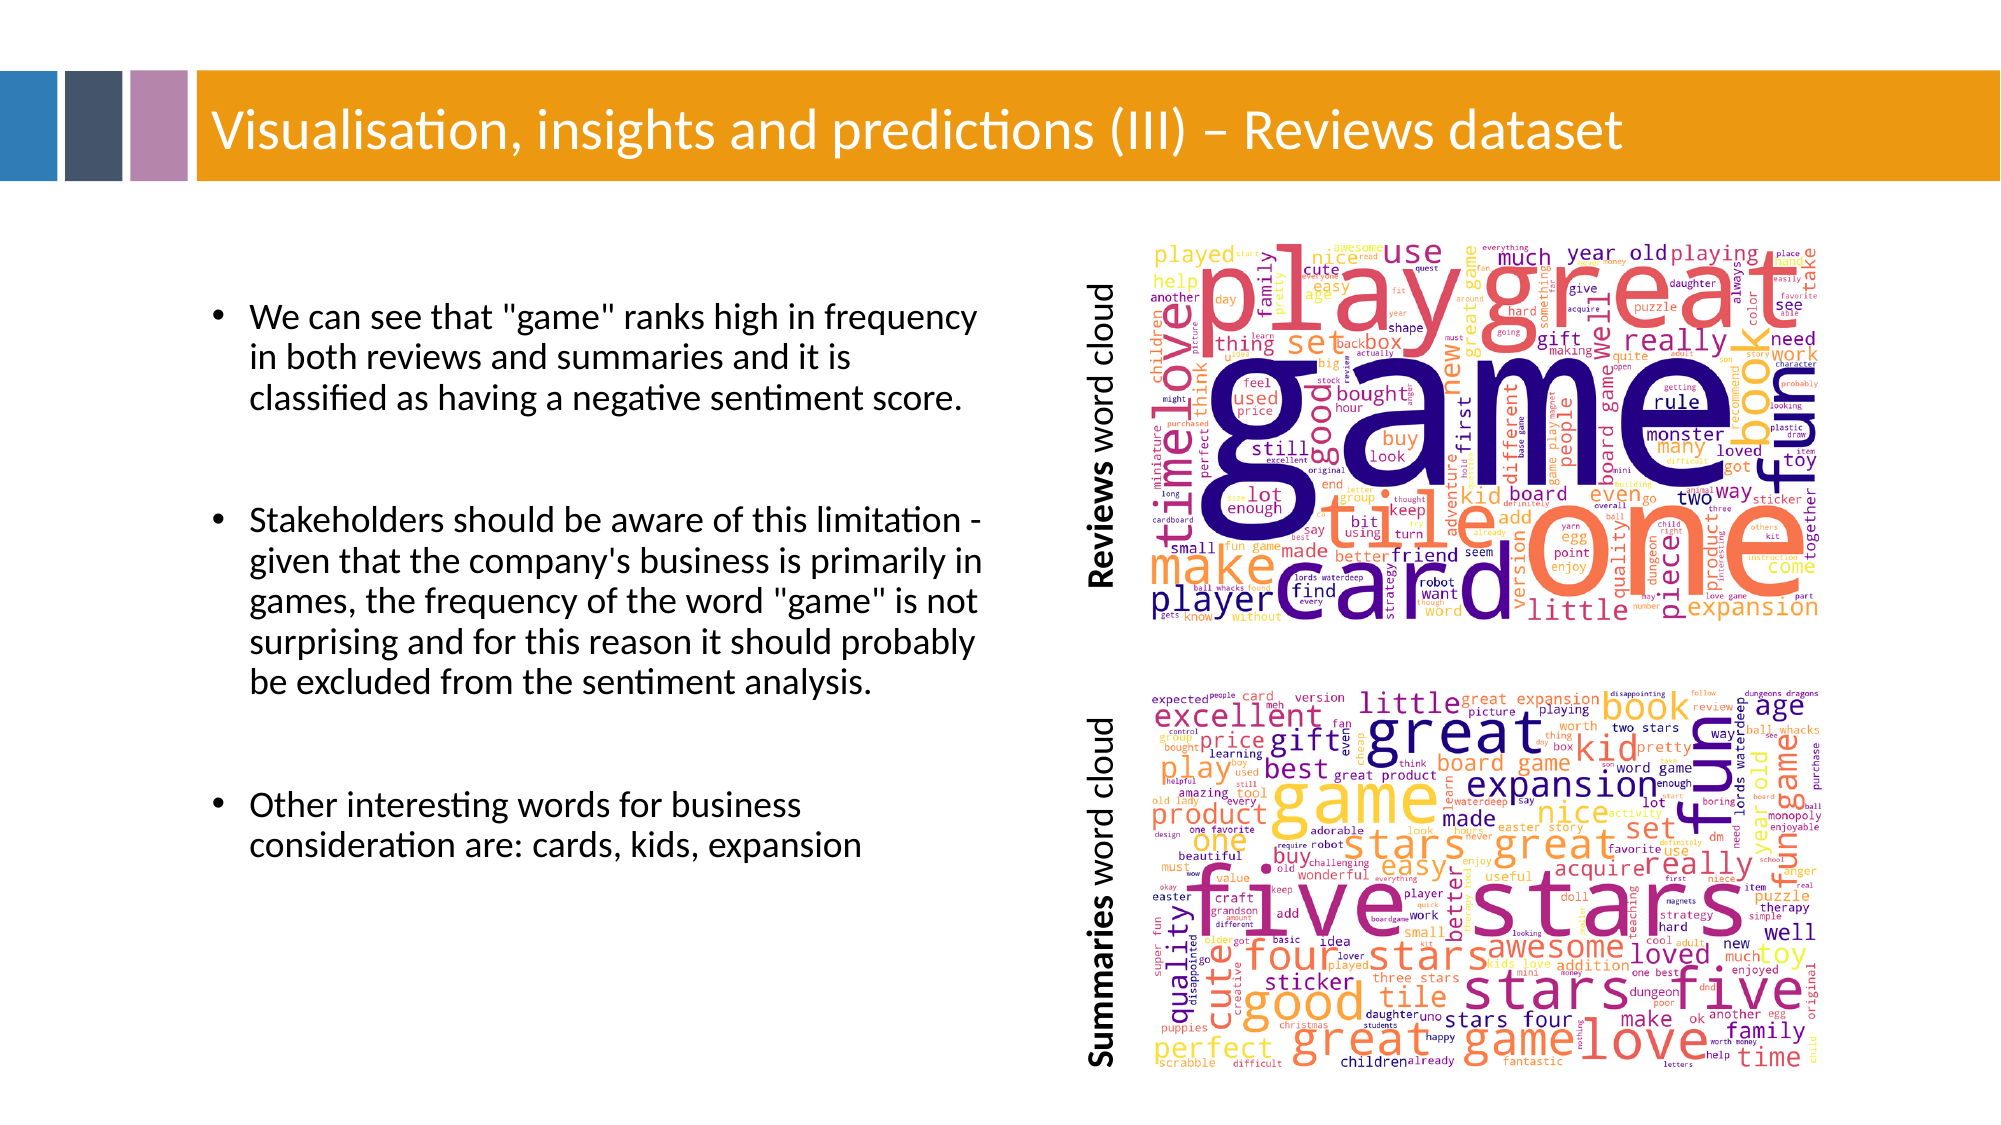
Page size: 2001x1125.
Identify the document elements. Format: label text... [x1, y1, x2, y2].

list We can see that "game" ranks high in frequency in both reviews and summaries and it is classified as having a negative sentiment score. Stakeholders should be aware of this limitation - given that the company's business is primarily in games, the frequency of the word "game" is not surprising and for this reason it should probably be excluded from the sentiment analysis. Other interesting words for business consideration are: cards, kids, expansion [196, 289, 1009, 1075]
text_box [64, 70, 124, 182]
text_box [129, 69, 189, 182]
picture [1143, 238, 1828, 627]
picture [1144, 684, 1828, 1076]
text_box [0, 70, 58, 182]
text_box Reviews word cloud [1068, 261, 1128, 605]
text_box Visualisation, insights and predictions (III) – Reviews dataset [196, 69, 2000, 182]
text_box Summaries word cloud [1068, 676, 1128, 1084]
